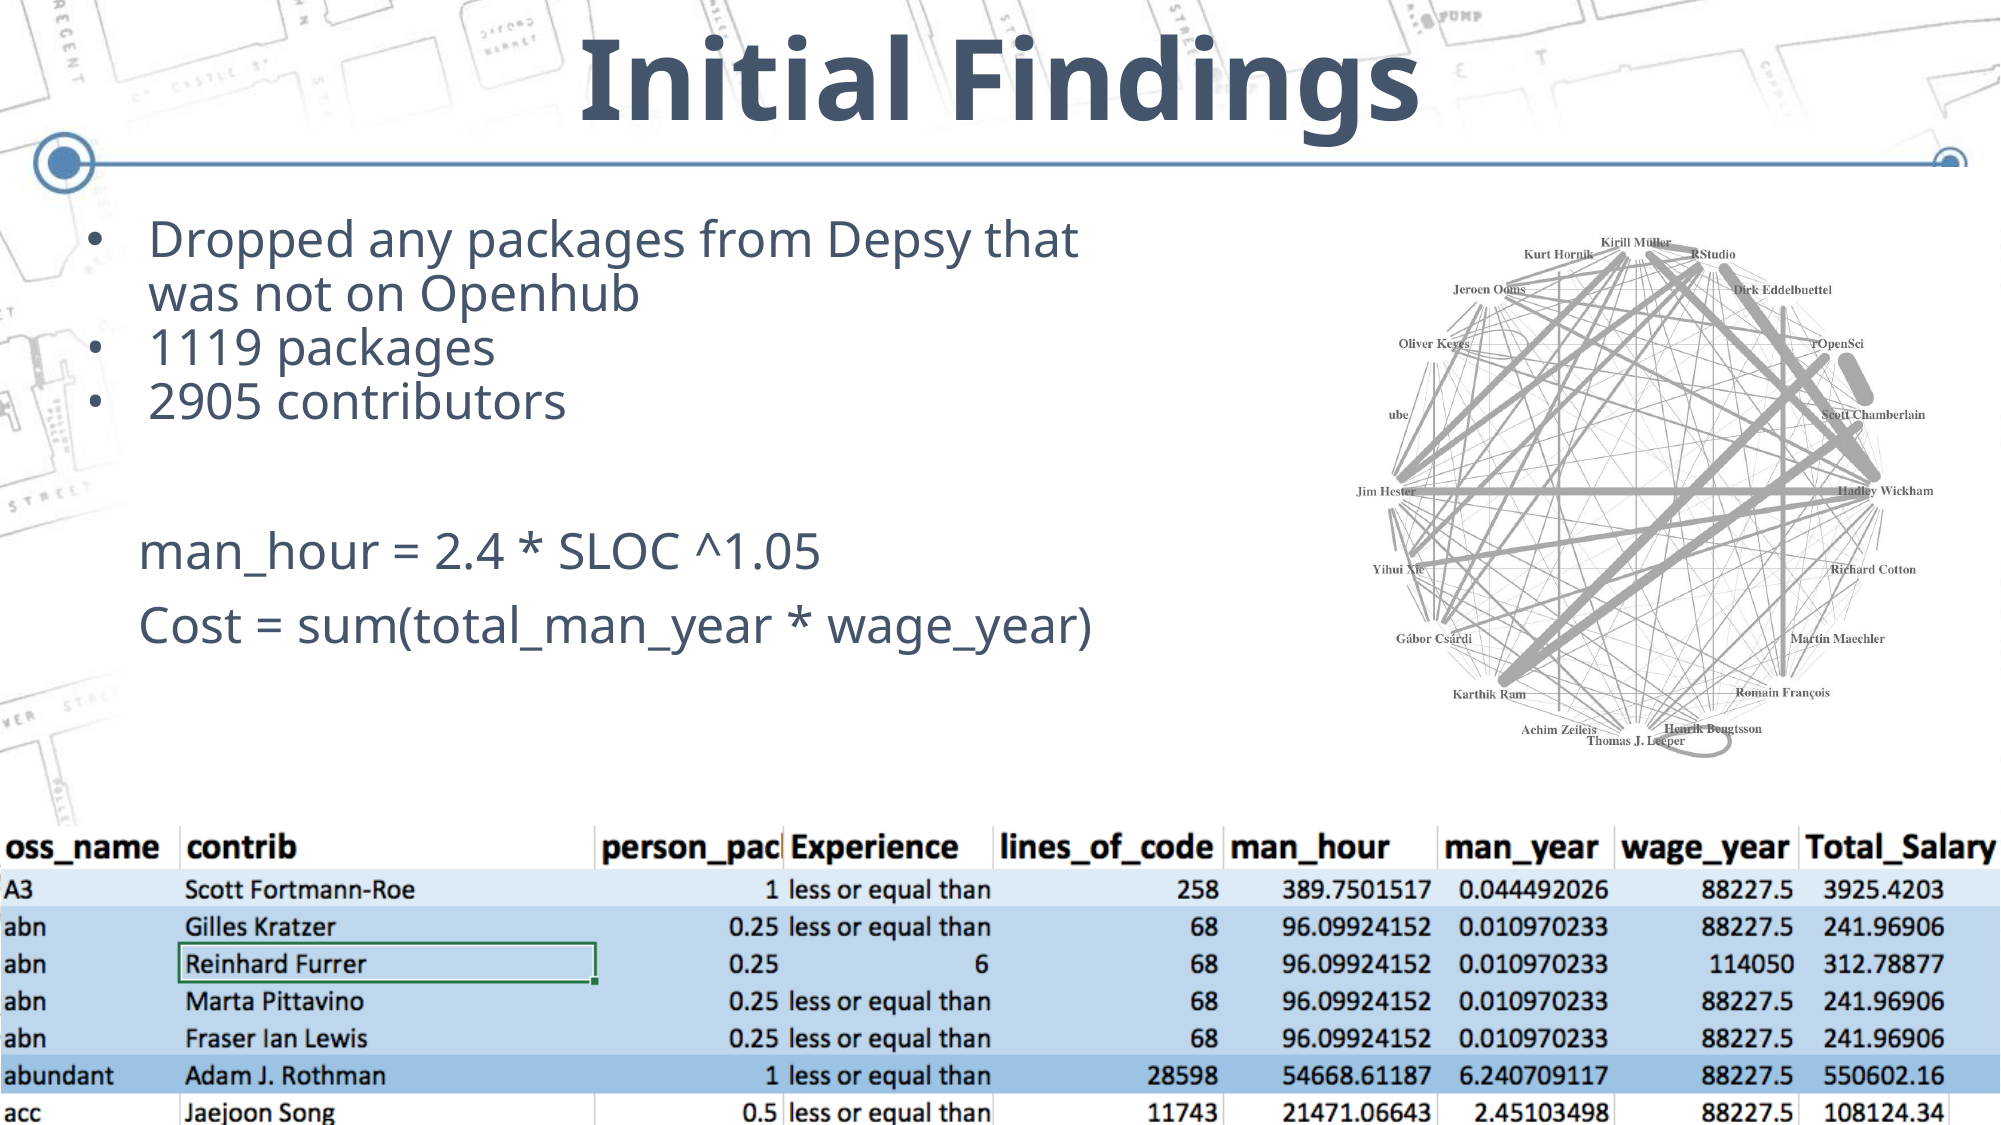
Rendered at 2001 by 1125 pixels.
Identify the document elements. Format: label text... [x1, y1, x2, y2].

picture [0, 0, 2001, 1125]
title Initial Findings [72, 0, 1931, 168]
text_box Dropped any packages from Depsy that was not on Openhub 1119 packages 2905 contributors man_hour = 2.4 * SLOC ^1.05 Cost = sum(total_man_year * wage_year) [58, 199, 1123, 823]
